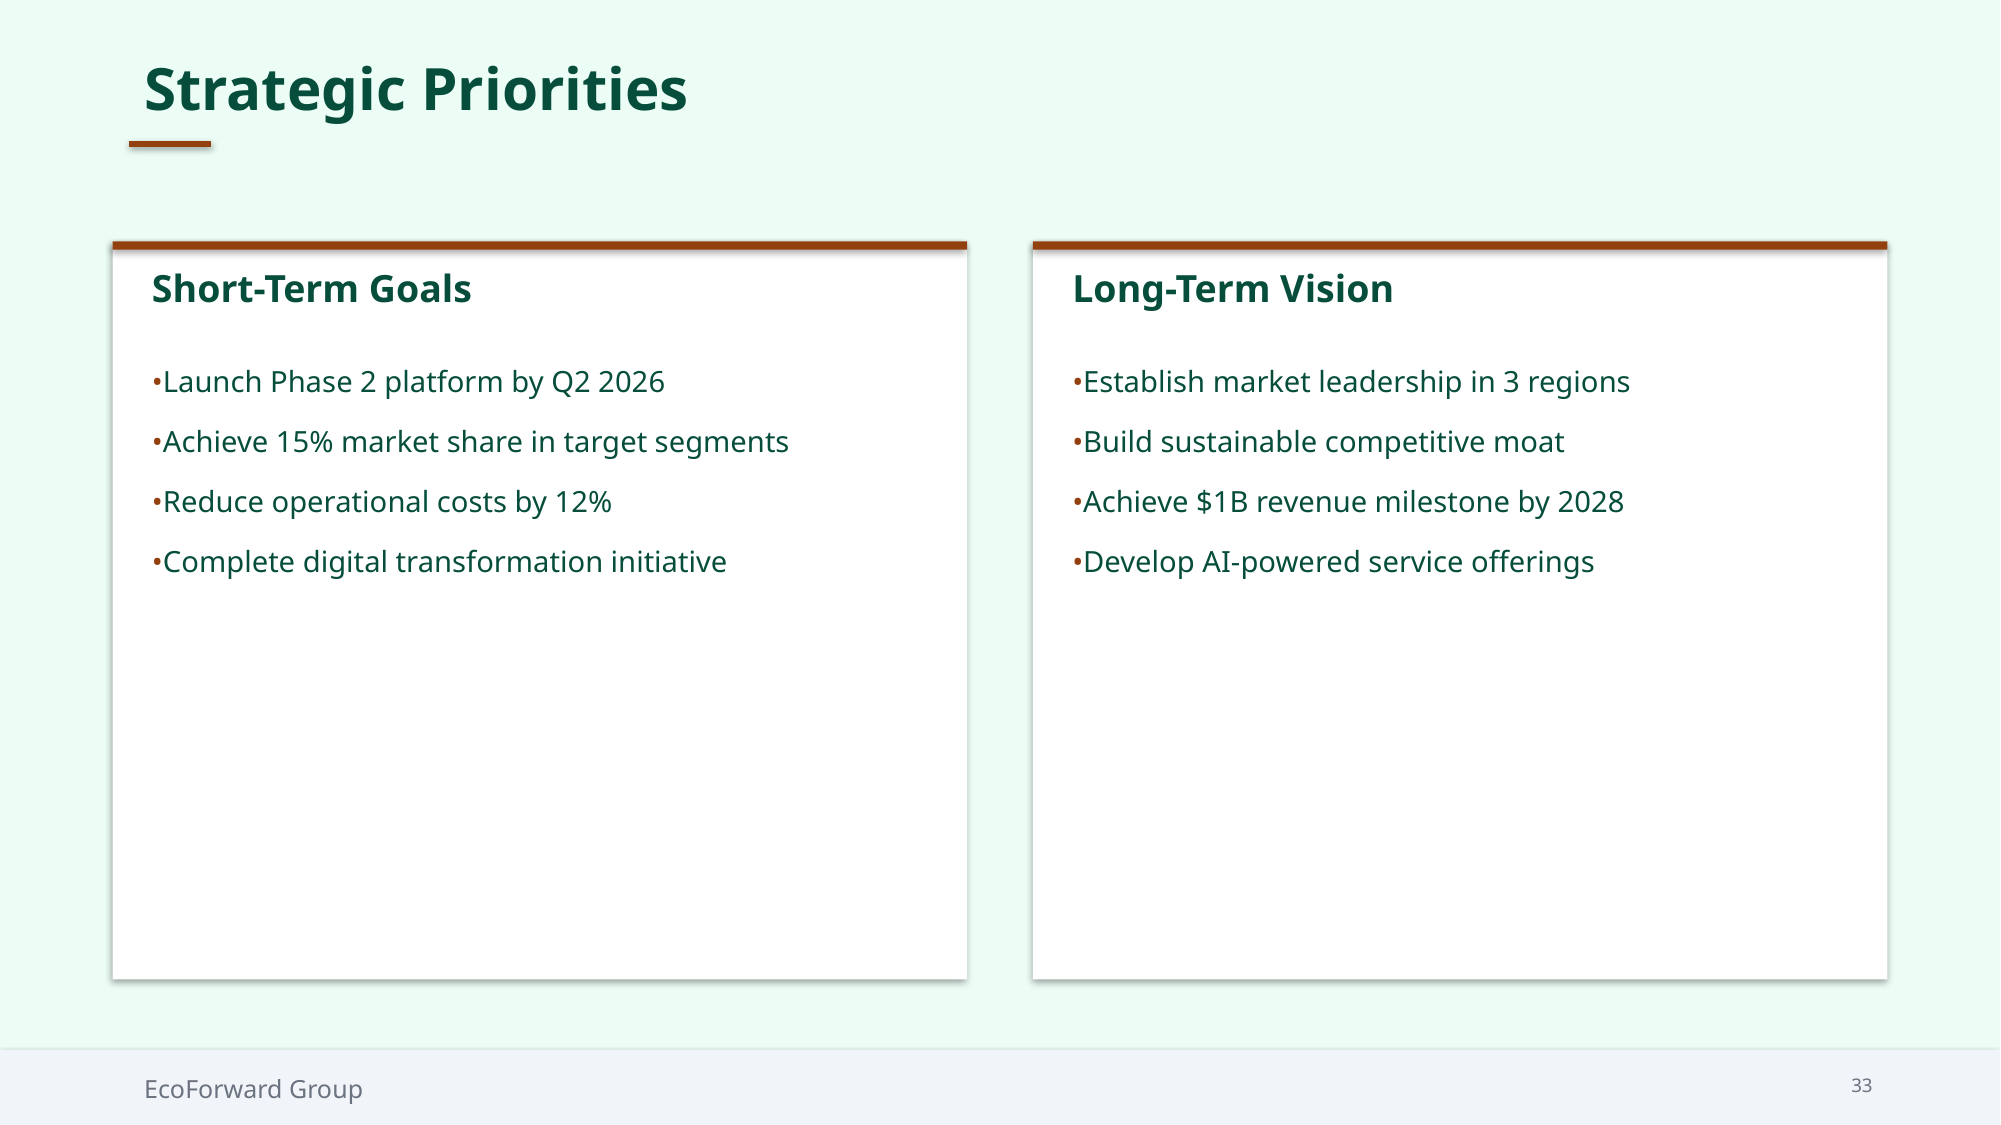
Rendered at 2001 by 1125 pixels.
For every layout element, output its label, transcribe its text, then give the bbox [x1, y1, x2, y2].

text_box EcoForward Group [129, 1066, 622, 1112]
text_box [1032, 241, 1888, 250]
text_box [112, 256, 968, 980]
text_box Strategic Priorities [129, 45, 1871, 130]
text_box [0, 0, 2000, 1049]
text_box Long-Term Vision [1057, 257, 1863, 318]
text_box 33 [1821, 1066, 1888, 1104]
text_box Establish market leadership in 3 regions Build sustainable competitive moat Achieve $1B revenue milestone by 2028 Develop AI-powered service offerings [1057, 356, 1863, 586]
text_box [1032, 256, 1888, 980]
text_box Short-Term Goals [137, 257, 943, 318]
text_box Launch Phase 2 platform by Q2 2026 Achieve 15% market share in target segments Reduce operational costs by 12% Complete digital transformation initiative [137, 356, 943, 586]
text_box [112, 241, 968, 250]
text_box [0, 1049, 2000, 1125]
